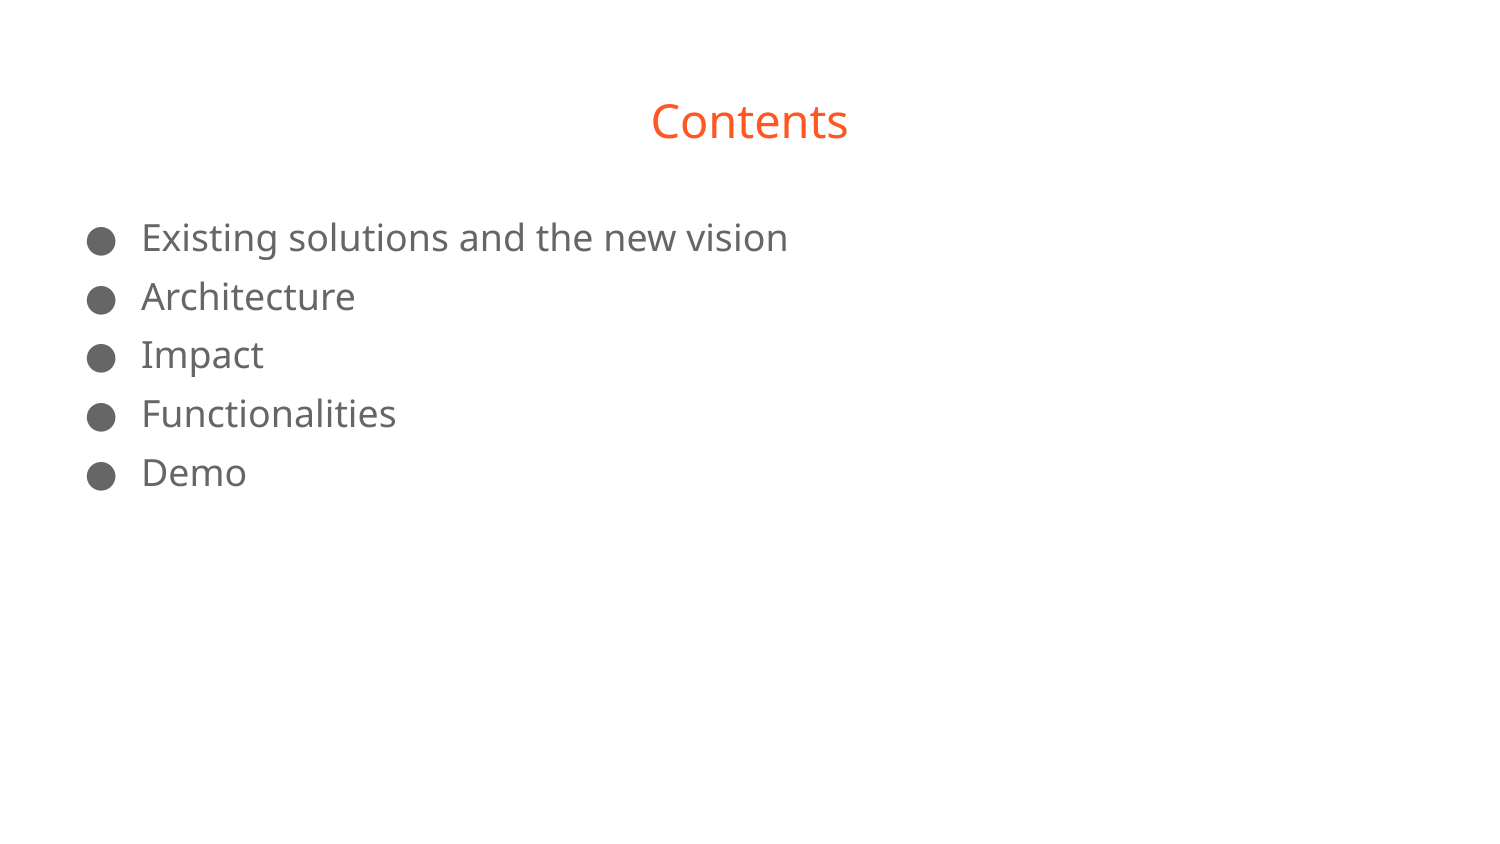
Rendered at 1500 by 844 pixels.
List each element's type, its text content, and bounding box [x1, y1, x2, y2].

title Contents [51, 72, 1449, 167]
list Existing solutions and the new vision Architecture Impact Functionalities Demo [51, 189, 1449, 750]
